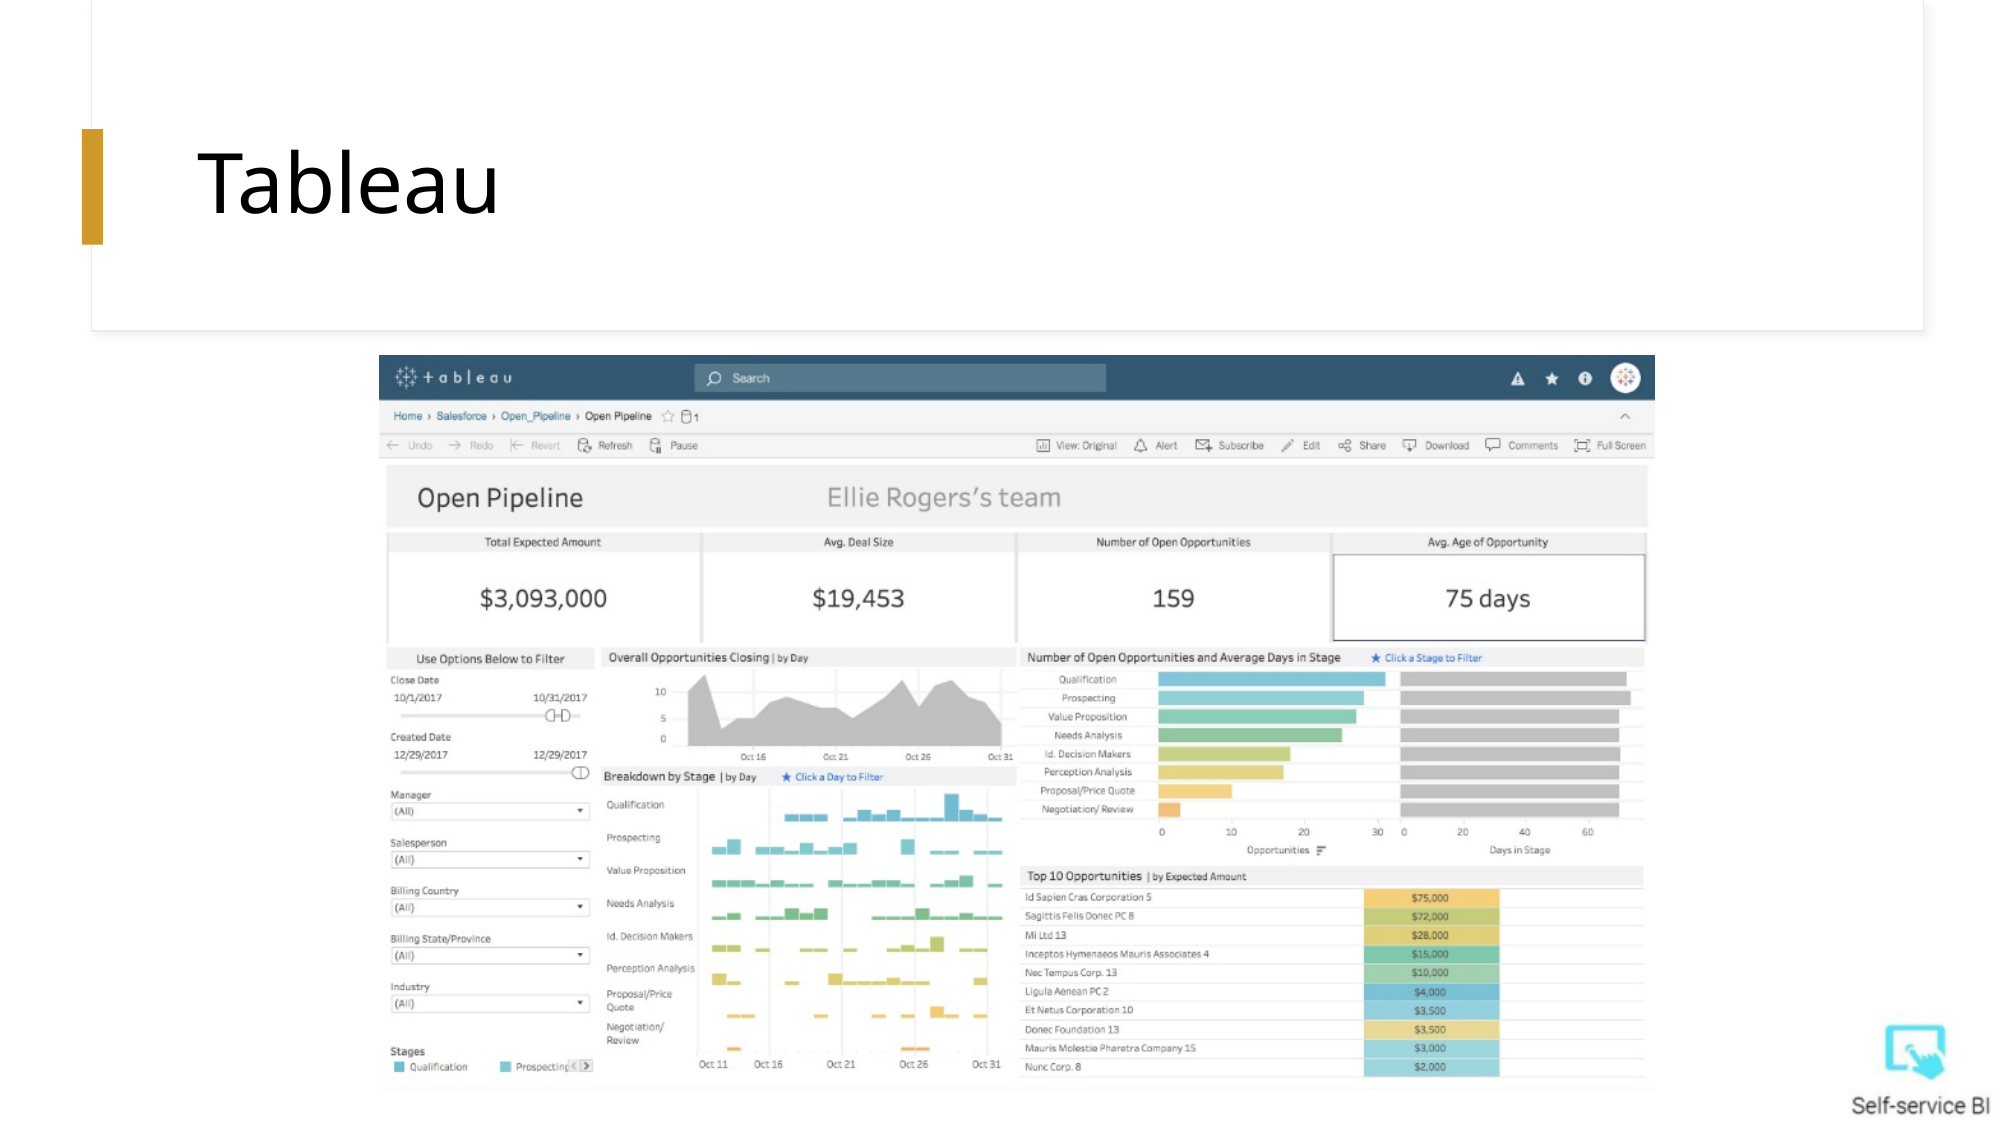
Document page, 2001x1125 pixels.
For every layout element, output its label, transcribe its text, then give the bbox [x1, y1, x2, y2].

picture [1842, 1010, 2000, 1117]
title Tableau [183, 90, 1851, 284]
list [379, 355, 1655, 1090]
